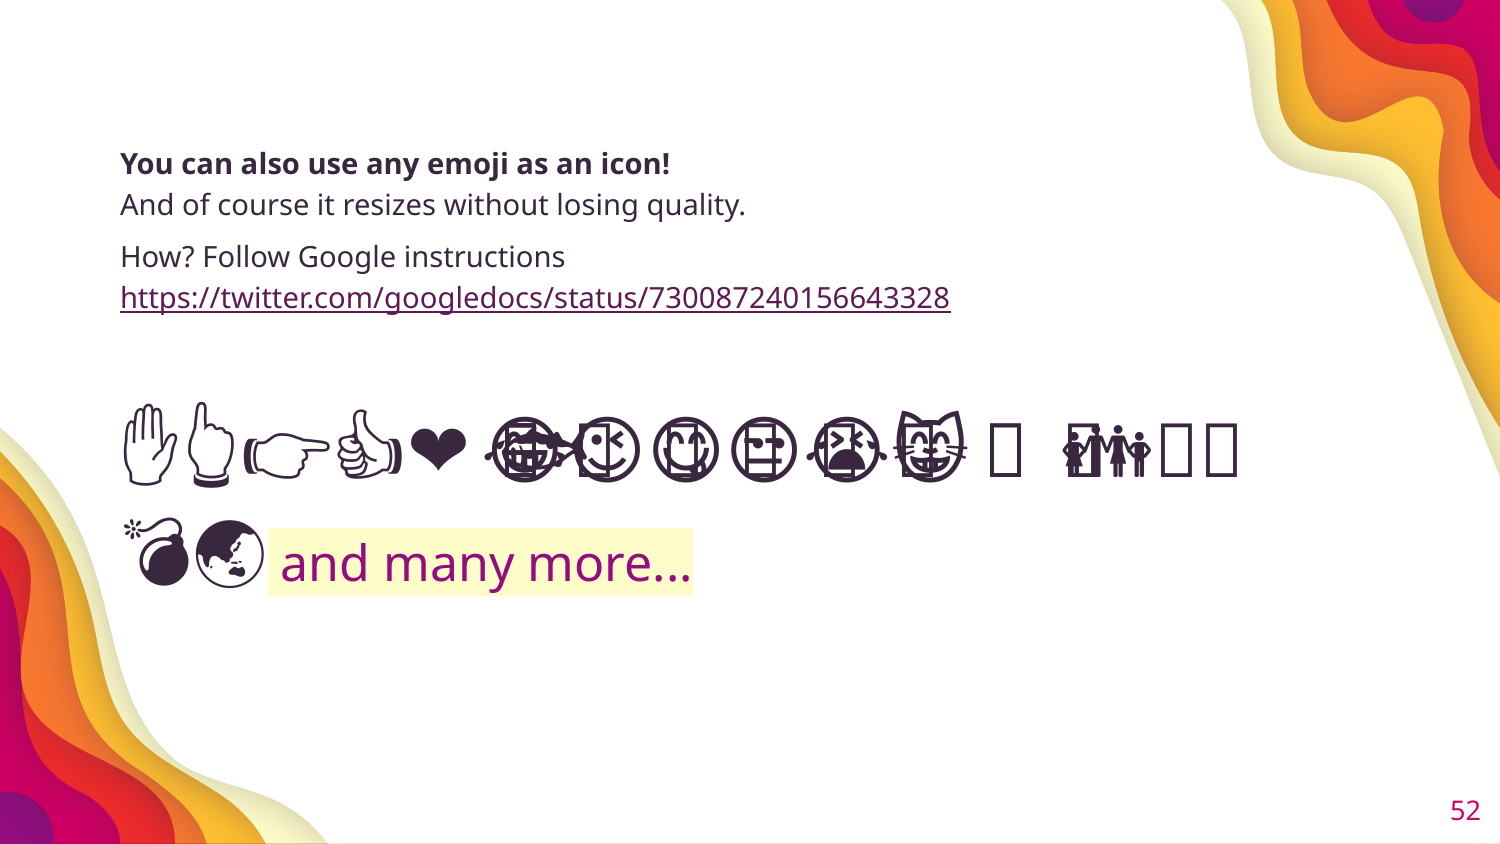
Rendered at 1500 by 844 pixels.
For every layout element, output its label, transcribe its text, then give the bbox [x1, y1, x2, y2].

slide_number 52 [1391, 779, 1482, 844]
list You can also use any emoji as an icon! And of course it resizes without losing quality. How? Follow Google instructions https://twitter.com/googledocs/status/730087240156643328 [120, 140, 1323, 330]
text_box ✋👆👉👍👤👦👧👨👩👪💃🏃💑❤😂😉😋😒😭👶😸🐟🍒🍔💣📌📖🔨🎃🎈🎨🏈🏰🌏🔌🔑 and many more... [120, 389, 1322, 812]
